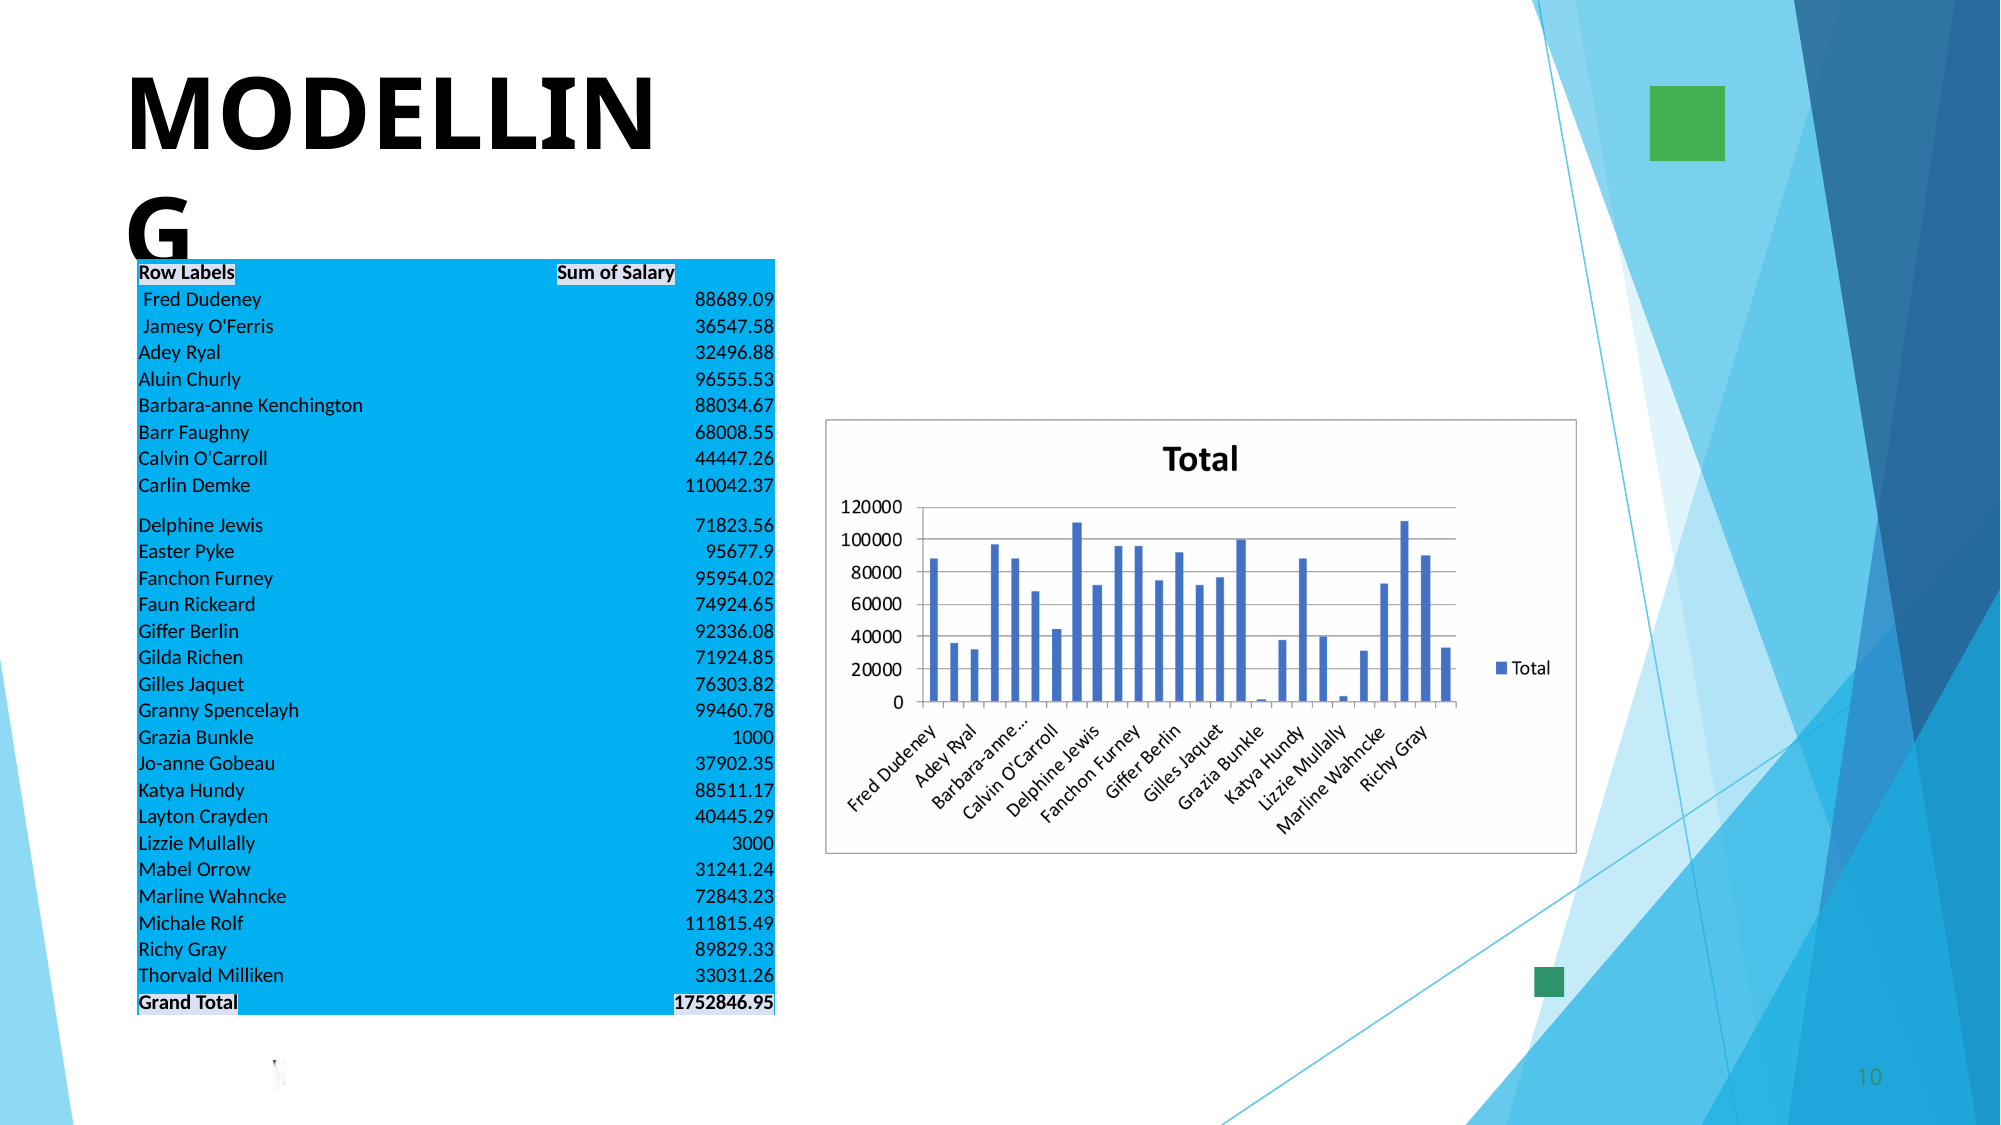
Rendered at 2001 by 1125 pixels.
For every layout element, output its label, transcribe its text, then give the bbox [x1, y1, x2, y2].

table_cell 71823.56 [556, 497, 775, 537]
table_cell Layton Crayden [137, 803, 556, 829]
table_cell 71924.85 [556, 644, 775, 670]
table_cell Thorvald Milliken [137, 962, 556, 988]
table_cell Barr Faughny [137, 418, 556, 444]
table_cell 40445.29 [556, 803, 775, 829]
table_cell Jo-anne Gobeau [137, 750, 556, 776]
picture [824, 419, 1577, 855]
table_cell Granny Spencelayh [137, 697, 556, 723]
table_cell Lizzie Mullally [137, 829, 556, 856]
table_cell 99460.78 [556, 697, 775, 723]
table_cell Delphine Jewis [137, 497, 556, 537]
table_cell 92336.08 [556, 617, 775, 644]
table_cell 37902.35 [556, 750, 775, 776]
table_cell Barbara-anne Kenchington [137, 391, 556, 418]
table_cell 89829.33 [556, 935, 775, 962]
table_cell Calvin O'Carroll [137, 444, 556, 471]
table_cell 95677.9 [556, 537, 775, 564]
table_cell Grazia Bunkle [137, 723, 556, 750]
table_cell 36547.58 [556, 312, 775, 338]
table_cell Giffer Berlin [137, 617, 556, 644]
table_cell 88511.17 [556, 776, 775, 803]
table_cell 33031.26 [556, 962, 775, 988]
table_cell Gilda Richen [137, 644, 556, 670]
table_cell 76303.82 [556, 670, 775, 697]
table_cell Michale Rolf [137, 909, 556, 935]
table_cell Gilles Jaquet [137, 670, 556, 697]
text_box MODELLING [121, 47, 664, 290]
table_cell 1000 [556, 723, 775, 750]
table_cell 88689.09 [556, 285, 775, 312]
table_cell 74924.65 [556, 590, 775, 617]
table_cell 95954.02 [556, 564, 775, 590]
table_cell 72843.23 [556, 882, 775, 909]
table_cell Katya Hundy [137, 776, 556, 803]
table_cell Faun Rickeard [137, 590, 556, 617]
table_cell 88034.67 [556, 391, 775, 418]
table_cell Marline Wahncke [137, 882, 556, 909]
table_cell 31241.24 [556, 856, 775, 882]
table_cell 1752846.95 [556, 988, 775, 1015]
table_cell Grand Total [137, 988, 556, 1015]
table_cell Jamesy O'Ferris [137, 312, 556, 338]
table_cell 32496.88 [556, 338, 775, 365]
table_cell Mabel Orrow [137, 856, 556, 882]
table_cell 68008.55 [556, 418, 775, 444]
table_header Sum of Salary [556, 259, 775, 285]
table_cell 3000 [556, 829, 775, 856]
table_cell Adey Ryal [137, 338, 556, 365]
table_cell Fanchon Furney [137, 564, 556, 590]
table_cell Aluin Churly [137, 365, 556, 391]
picture [273, 1060, 287, 1091]
table_cell 110042.37 [556, 471, 775, 497]
table_cell Carlin Demke [137, 471, 556, 497]
table_cell 96555.53 [556, 365, 775, 391]
table_cell Fred Dudeney [137, 285, 556, 312]
text_box [1534, 967, 1565, 997]
table_cell Easter Pyke [137, 537, 556, 564]
table_cell 111815.49 [556, 909, 775, 935]
table_header Row Labels [137, 259, 556, 285]
text_box [1649, 86, 1725, 162]
table_cell Richy Gray [137, 935, 556, 962]
text_box 10 [1849, 1061, 1888, 1095]
table_cell 44447.26 [556, 444, 775, 471]
